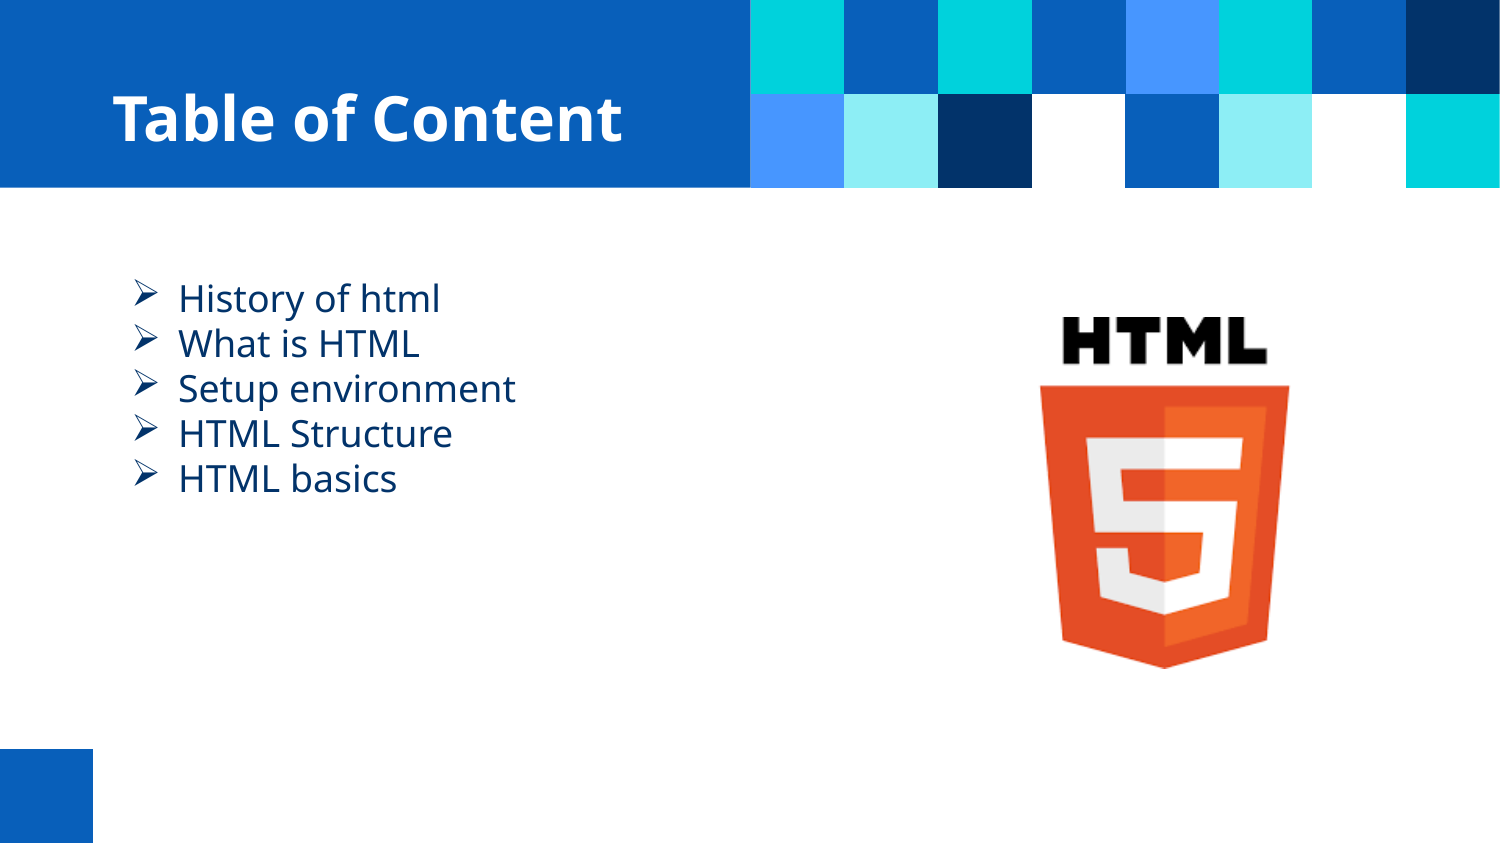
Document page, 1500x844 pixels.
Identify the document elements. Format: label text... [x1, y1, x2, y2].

title Table of Content [0, 0, 751, 188]
subtitle History of html What is HTML Setup environment HTML Structure HTML basics [116, 259, 676, 669]
picture [989, 316, 1342, 670]
